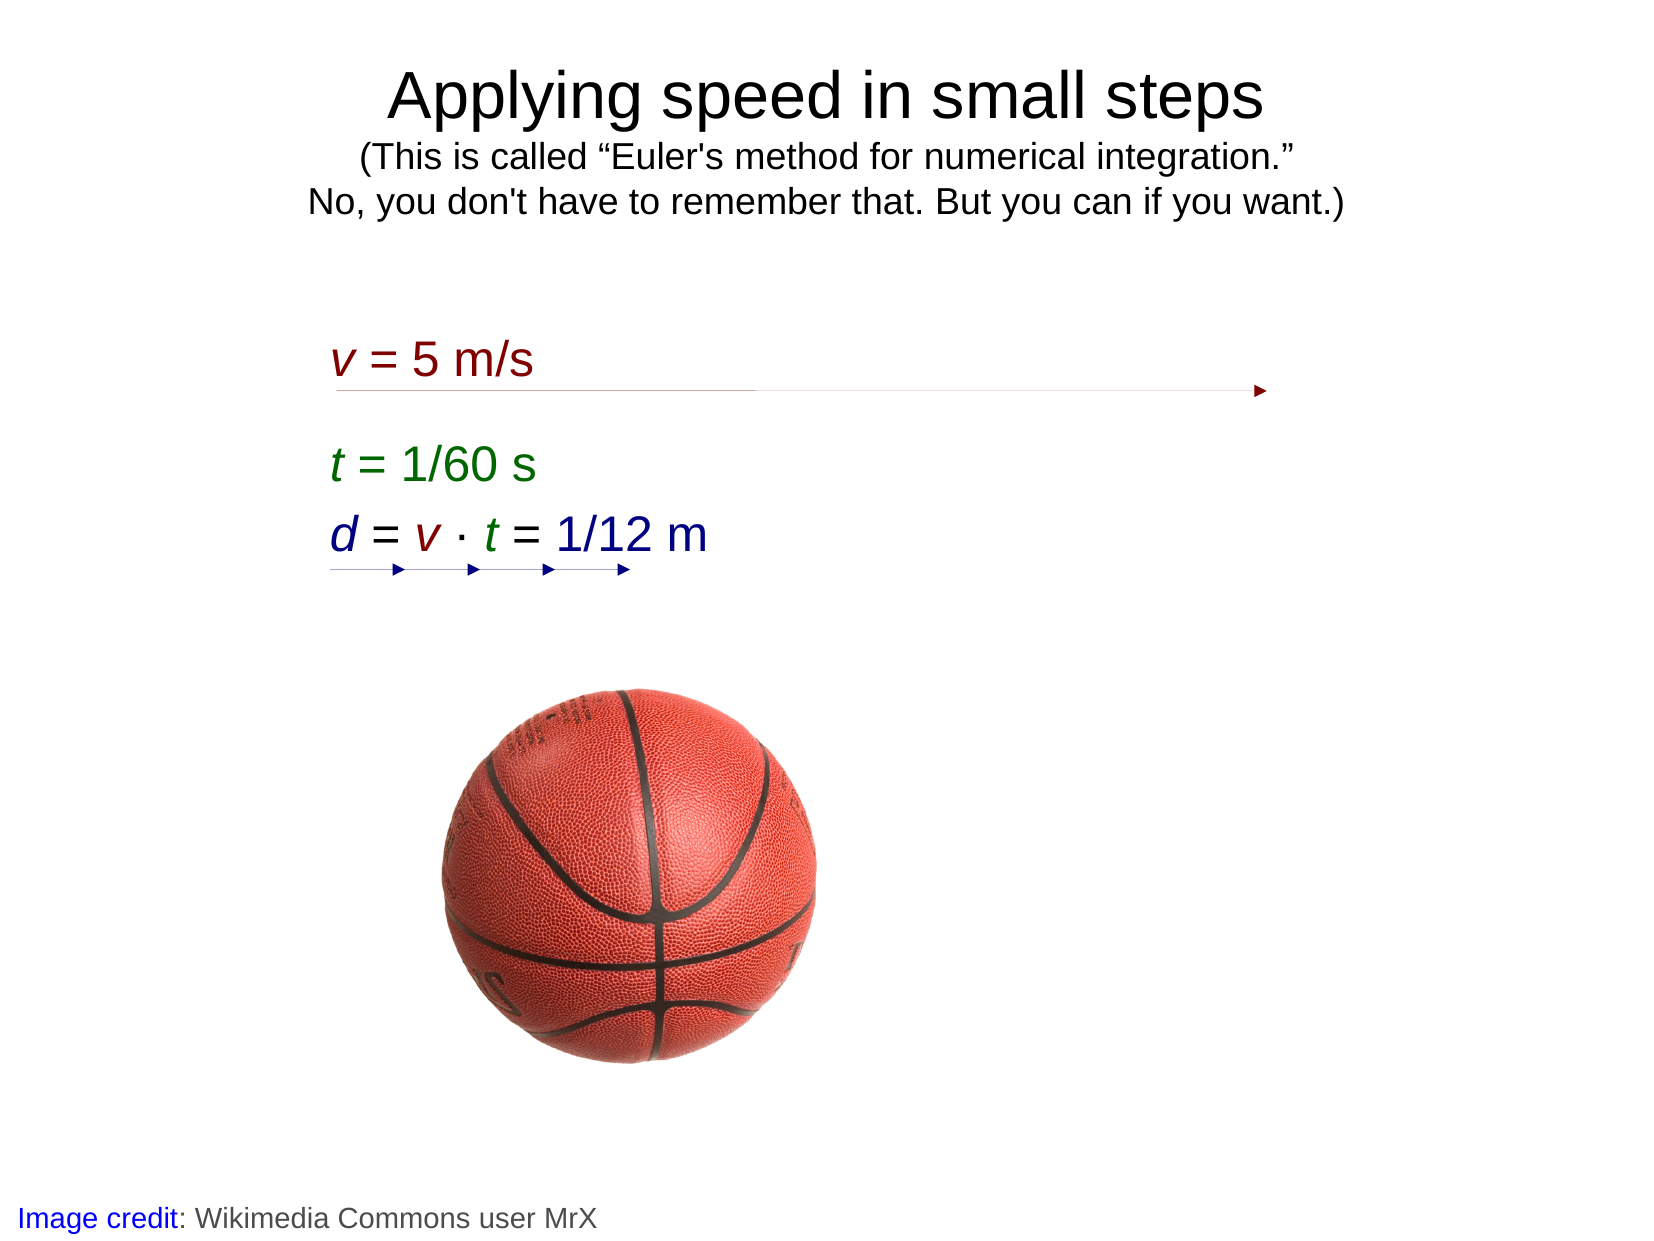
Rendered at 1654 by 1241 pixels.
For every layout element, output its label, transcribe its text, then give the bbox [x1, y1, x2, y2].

text_box [675, 384, 1267, 398]
text_box d = v · t = 1/12 m [314, 494, 780, 566]
text_box [554, 563, 631, 576]
text_box [479, 563, 555, 576]
text_box Image credit: Wikimedia Commons user MrX [2, 1191, 1163, 1240]
text_box t = 1/60 s [314, 423, 780, 494]
text_box [329, 563, 405, 576]
picture [440, 688, 817, 1065]
text_box [404, 563, 480, 576]
text_box v = 5 m/s [314, 319, 675, 391]
text_box Applying speed in small steps (This is called “Euler's method for numerical integration.” No, you don't have to remember that. But you can if you want.) [82, 49, 1571, 225]
